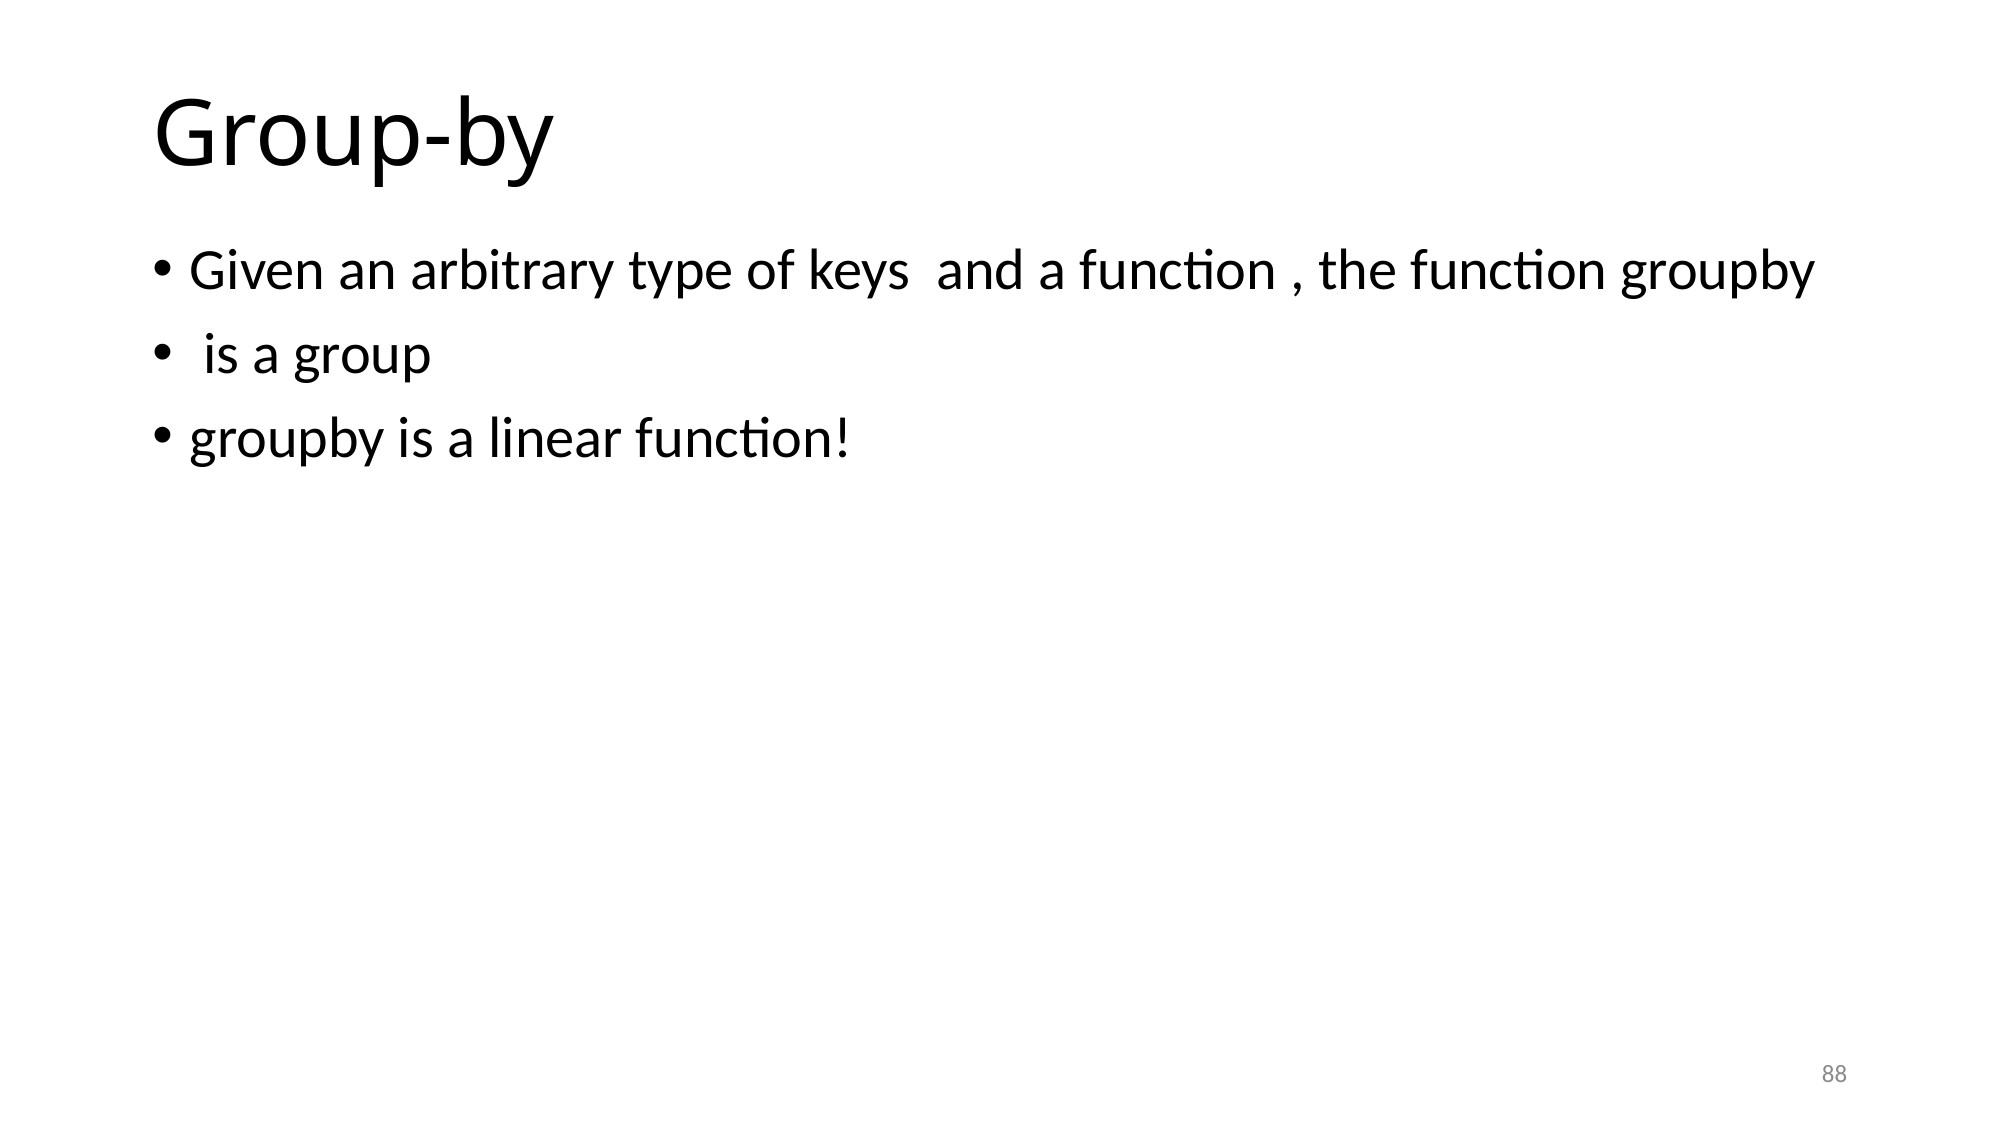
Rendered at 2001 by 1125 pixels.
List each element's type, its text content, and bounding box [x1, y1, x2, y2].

title Group-by [137, 59, 1863, 212]
slide_number 88 [1798, 1042, 1863, 1103]
